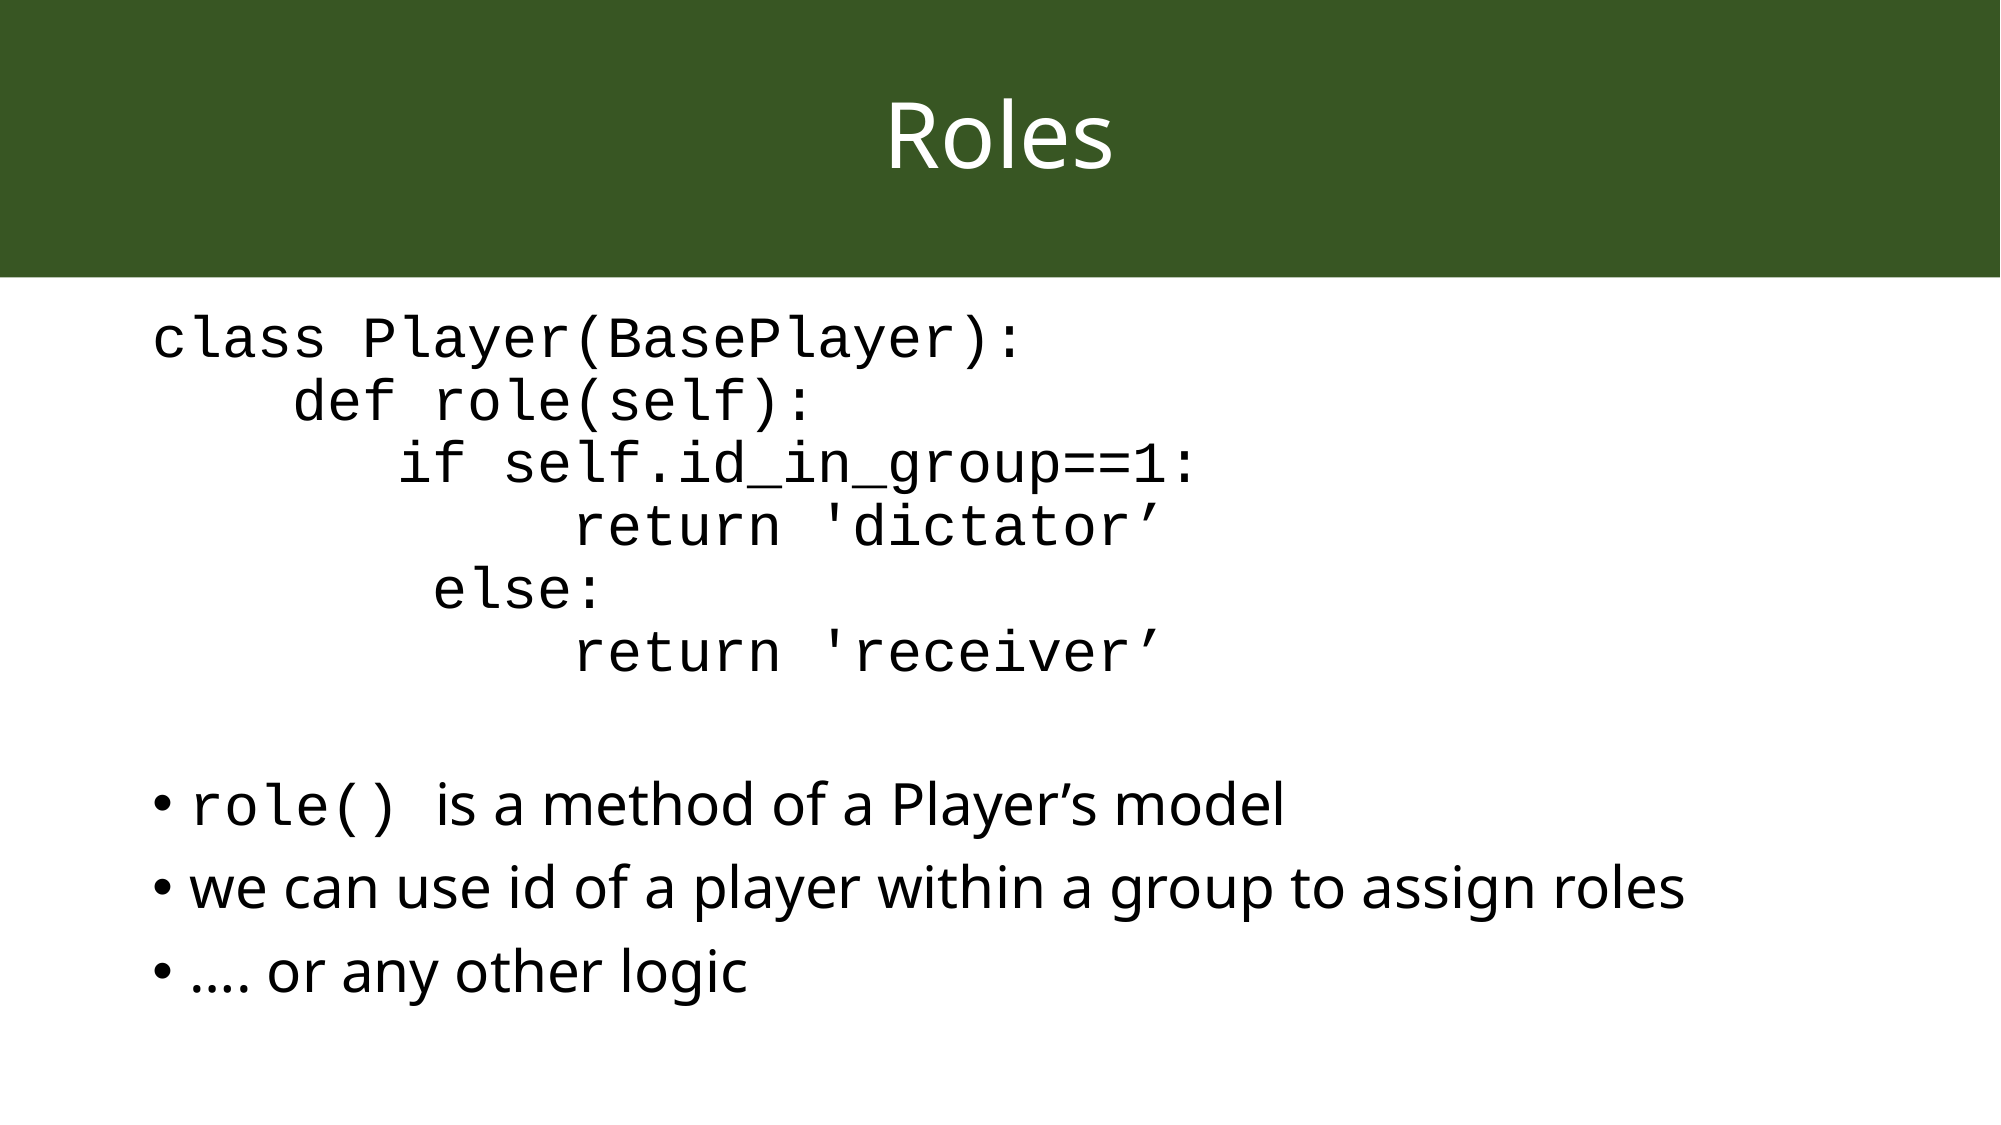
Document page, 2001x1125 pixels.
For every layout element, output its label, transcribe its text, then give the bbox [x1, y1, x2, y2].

list class Player(BasePlayer): def role(self): if self.id_in_group==1: return 'dictator’ else: return 'receiver’ role() is a method of a Player’s model we can use id of a player within a group to assign roles …. or any other logic [137, 299, 1863, 1014]
title Roles [0, 0, 2000, 278]
